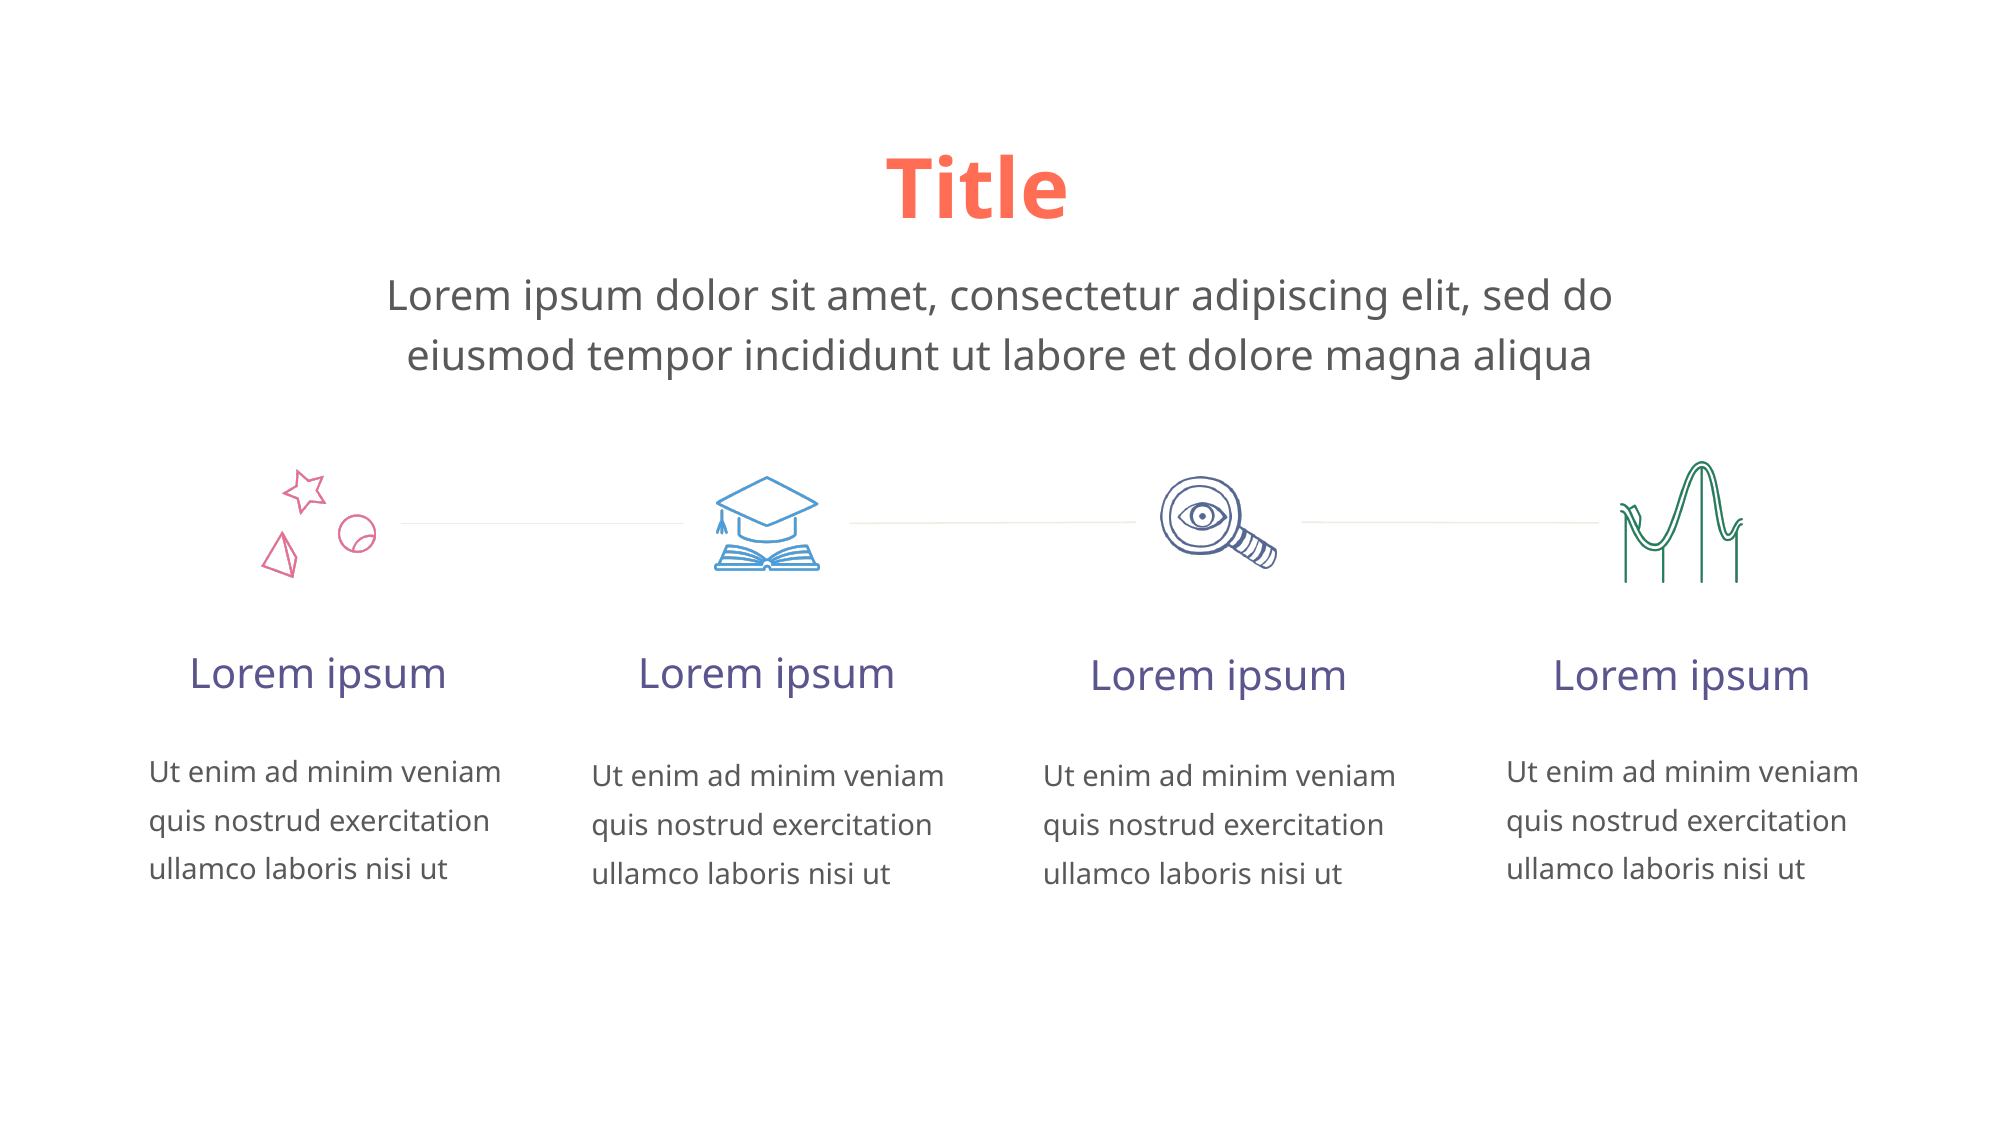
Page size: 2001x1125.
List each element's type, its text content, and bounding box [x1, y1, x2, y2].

text_box Lorem ipsum dolor sit amet, consectetur adipiscing elit, sed do eiusmod tempor incididunt ut labore et dolore magna aliqua [326, 243, 1674, 433]
text_box Ut enim ad minim veniam quis nostrud exercitation ullamco laboris nisi ut [1483, 738, 1881, 929]
picture [1160, 475, 1277, 569]
text_box Ut enim ad minim veniam quis nostrud exercitation ullamco laboris nisi ut [1020, 743, 1418, 933]
text_box Title [870, 133, 1212, 243]
text_box Lorem ipsum [536, 638, 998, 704]
text_box Lorem ipsum [88, 638, 536, 704]
picture [260, 469, 376, 578]
text_box Lorem ipsum [1451, 641, 1912, 707]
text_box Ut enim ad minim veniam quis nostrud exercitation ullamco laboris nisi ut [125, 738, 511, 929]
text_box Lorem ipsum [988, 641, 1449, 707]
text_box Ut enim ad minim veniam quis nostrud exercitation ullamco laboris nisi ut [568, 743, 966, 933]
picture [1620, 460, 1744, 583]
picture [714, 475, 820, 571]
